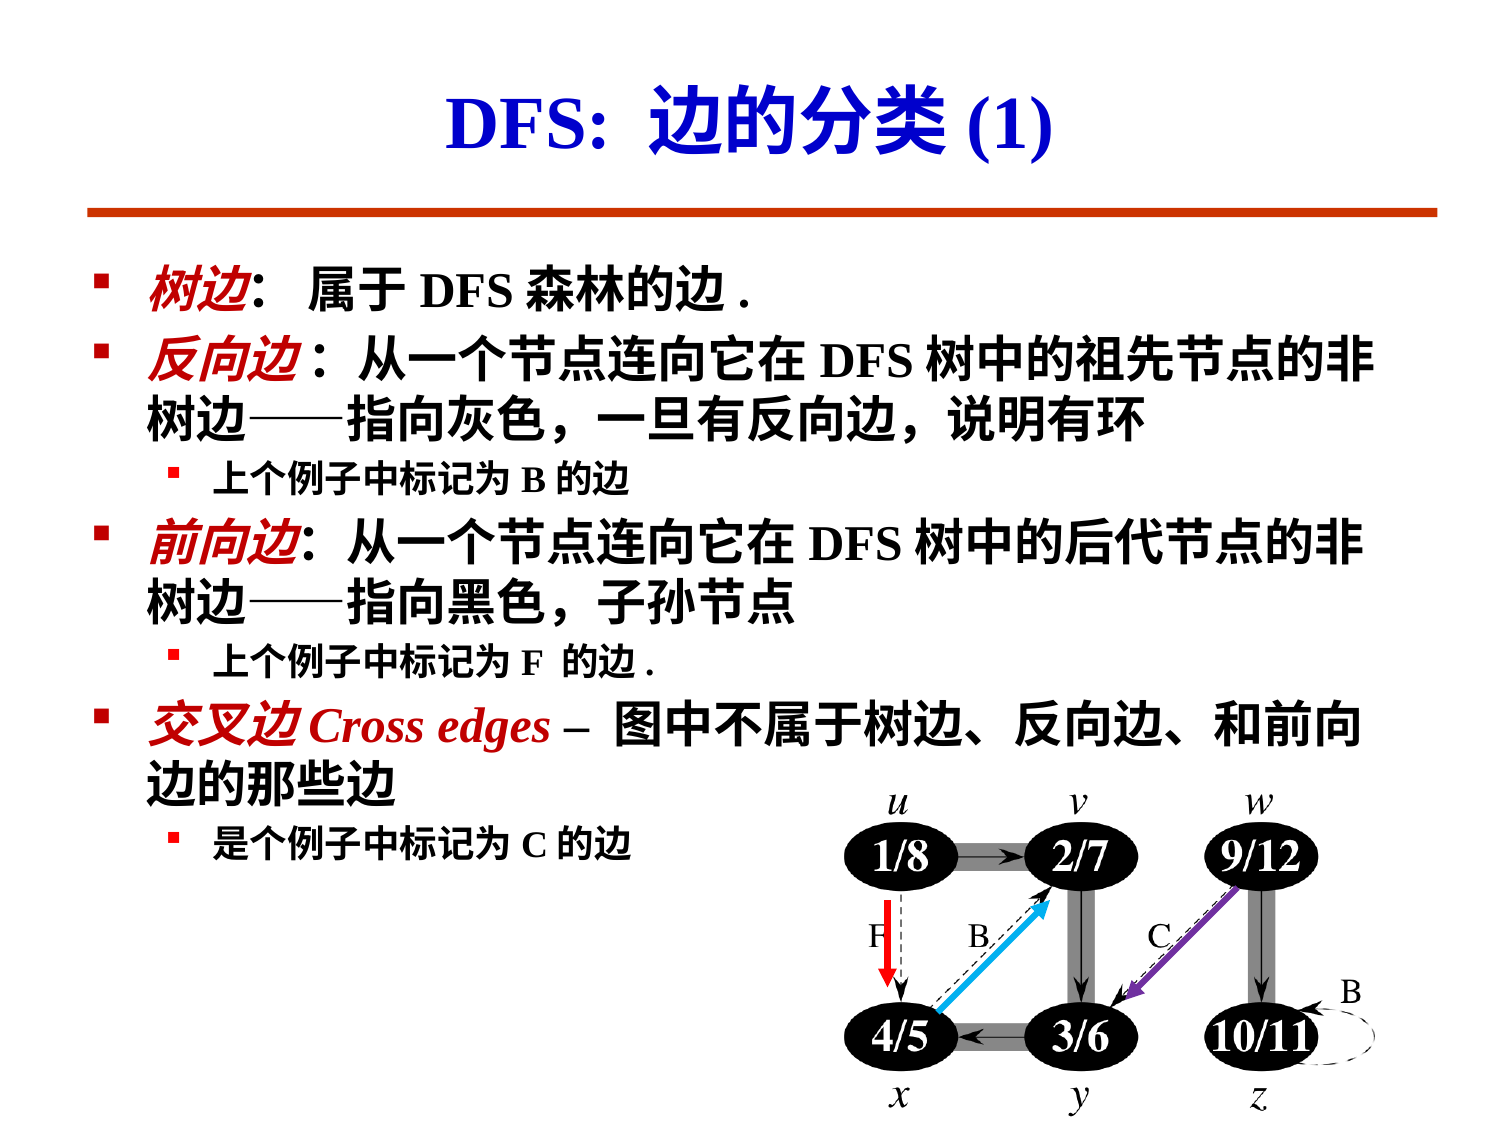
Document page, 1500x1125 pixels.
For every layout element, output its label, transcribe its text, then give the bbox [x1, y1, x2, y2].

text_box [1124, 887, 1238, 1001]
picture [812, 762, 1376, 1125]
title DFS: 边的分类(1) [112, 37, 1388, 200]
list 树边： 属于DFS森林的边. 反向边 ：从一个节点连向它在DFS树中的祖先节点的非树边——指向灰色，一旦有反向边，说明有环 上个例子中标记为B的边 前向边：从一个节点连向它在DFS树中的后代节点的非树边——指向黑色，子孙节点 上个例子中标记为F 的边. 交叉边Cross edges – 图中不属于树边、反向边、和前向边的那些边 是个例子中标记为C的边 [75, 249, 1425, 1063]
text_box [937, 899, 1051, 1013]
